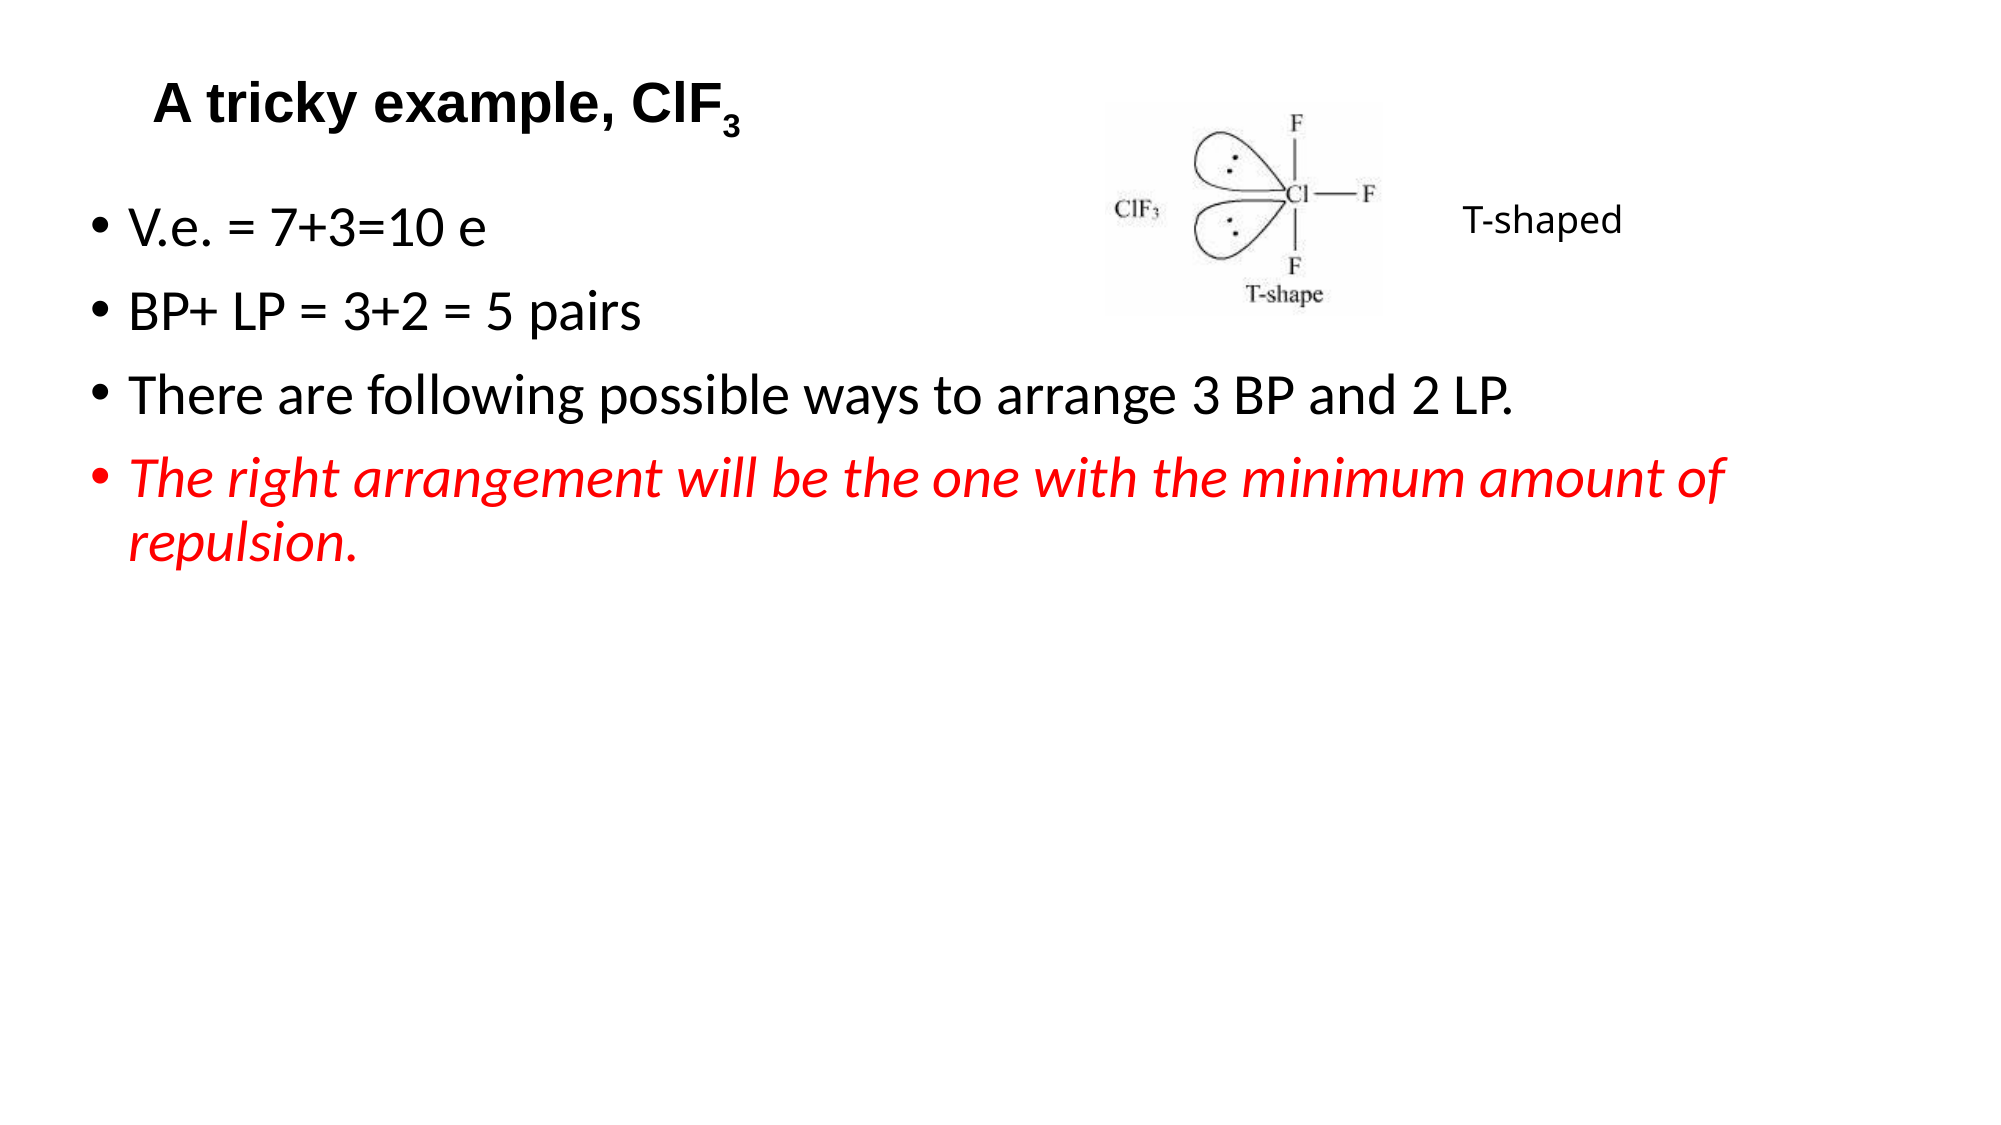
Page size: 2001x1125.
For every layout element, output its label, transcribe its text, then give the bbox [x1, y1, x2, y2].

text_box T-shaped [1447, 188, 1639, 249]
picture [1105, 102, 1383, 320]
list V.e. = 7+3=10 e BP+ LP = 3+2 = 5 pairs There are following possible ways to arrange 3 BP and 2 LP. The right arrangement will be the one with the minimum amount of repulsion. [75, 188, 1863, 1014]
title A tricky example, ClF3 [137, 59, 1863, 145]
